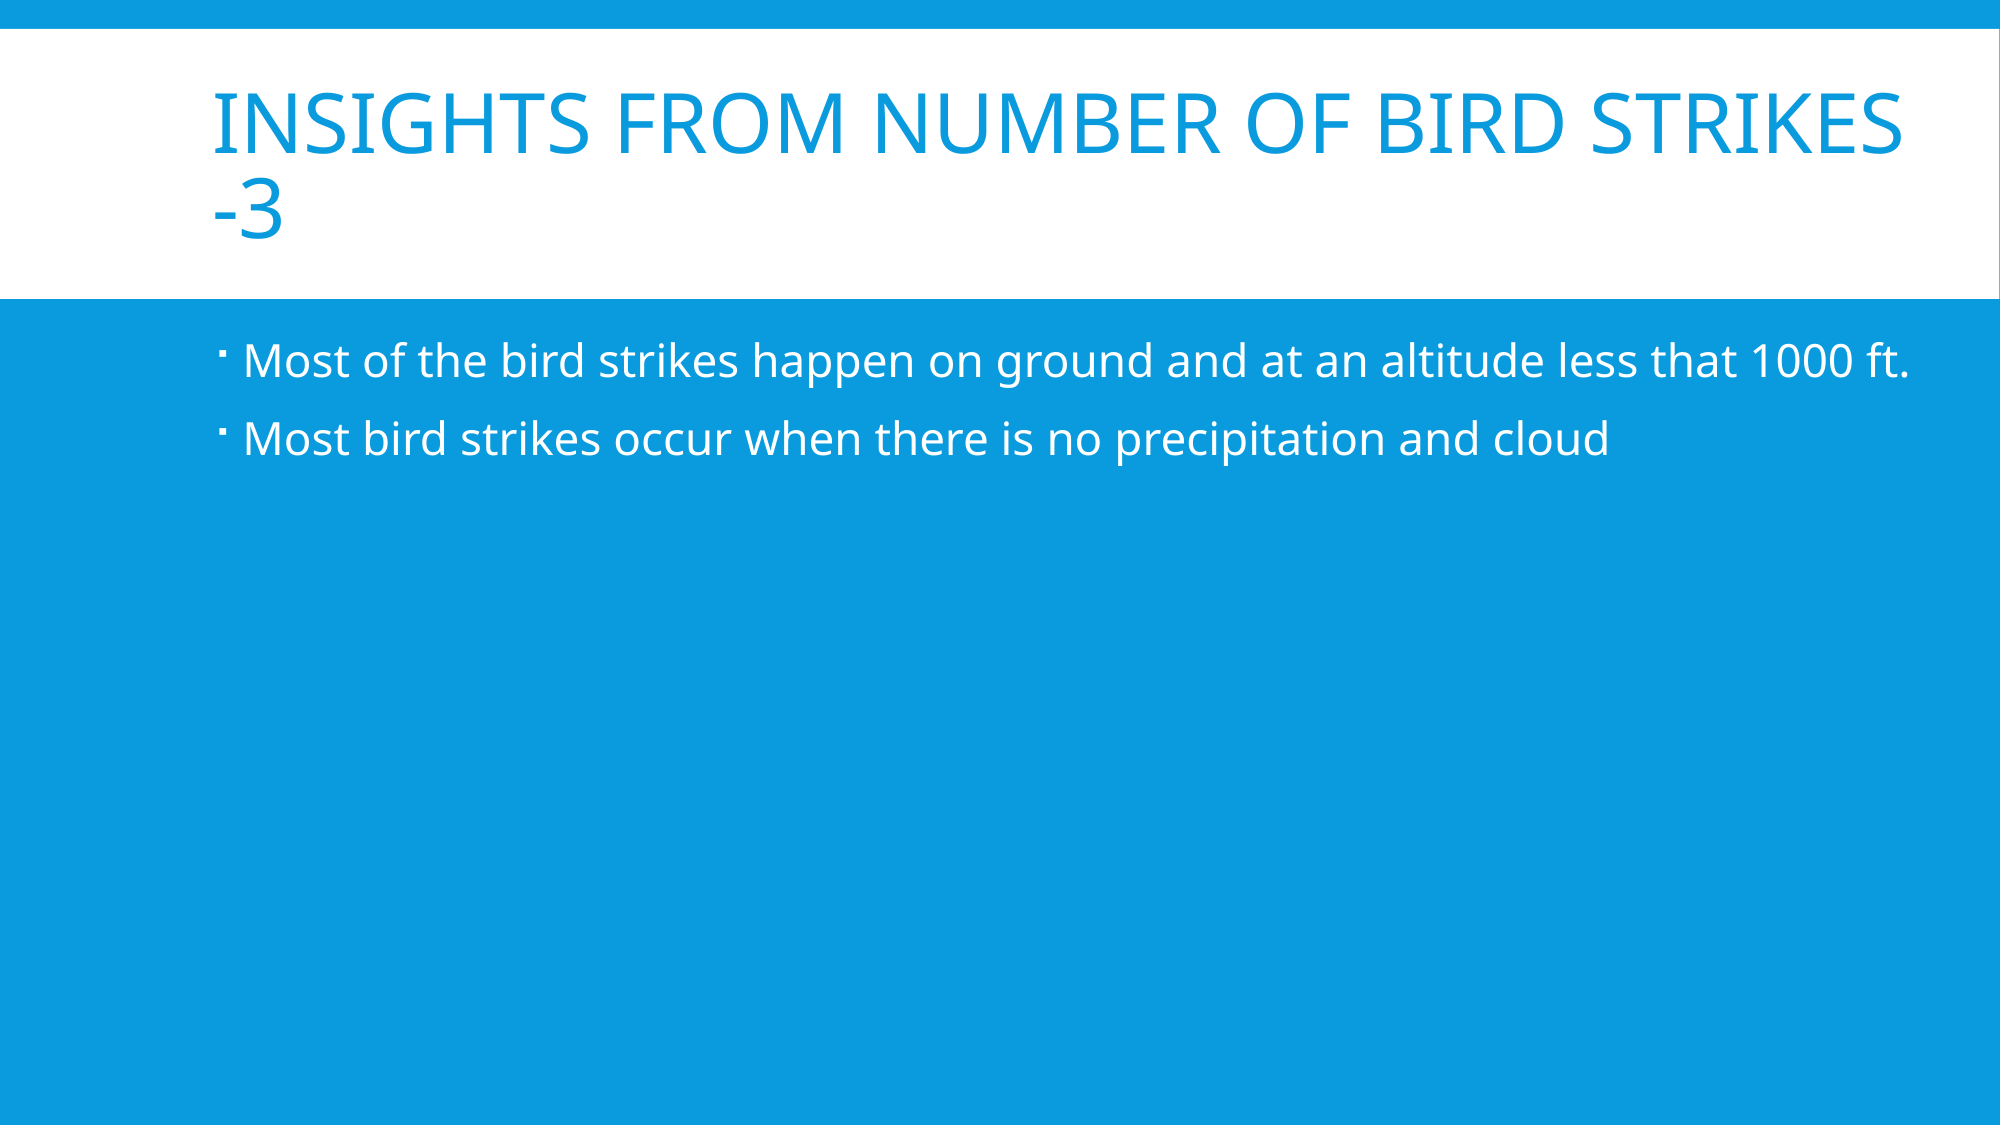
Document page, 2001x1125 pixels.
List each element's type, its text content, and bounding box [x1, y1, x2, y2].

list Most of the bird strikes happen on ground and at an altitude less that 1000 ft. Most bird strikes occur when there is no precipitation and cloud [197, 329, 1931, 1020]
title Insights from number of bird strikes -3 [197, 46, 1931, 295]
